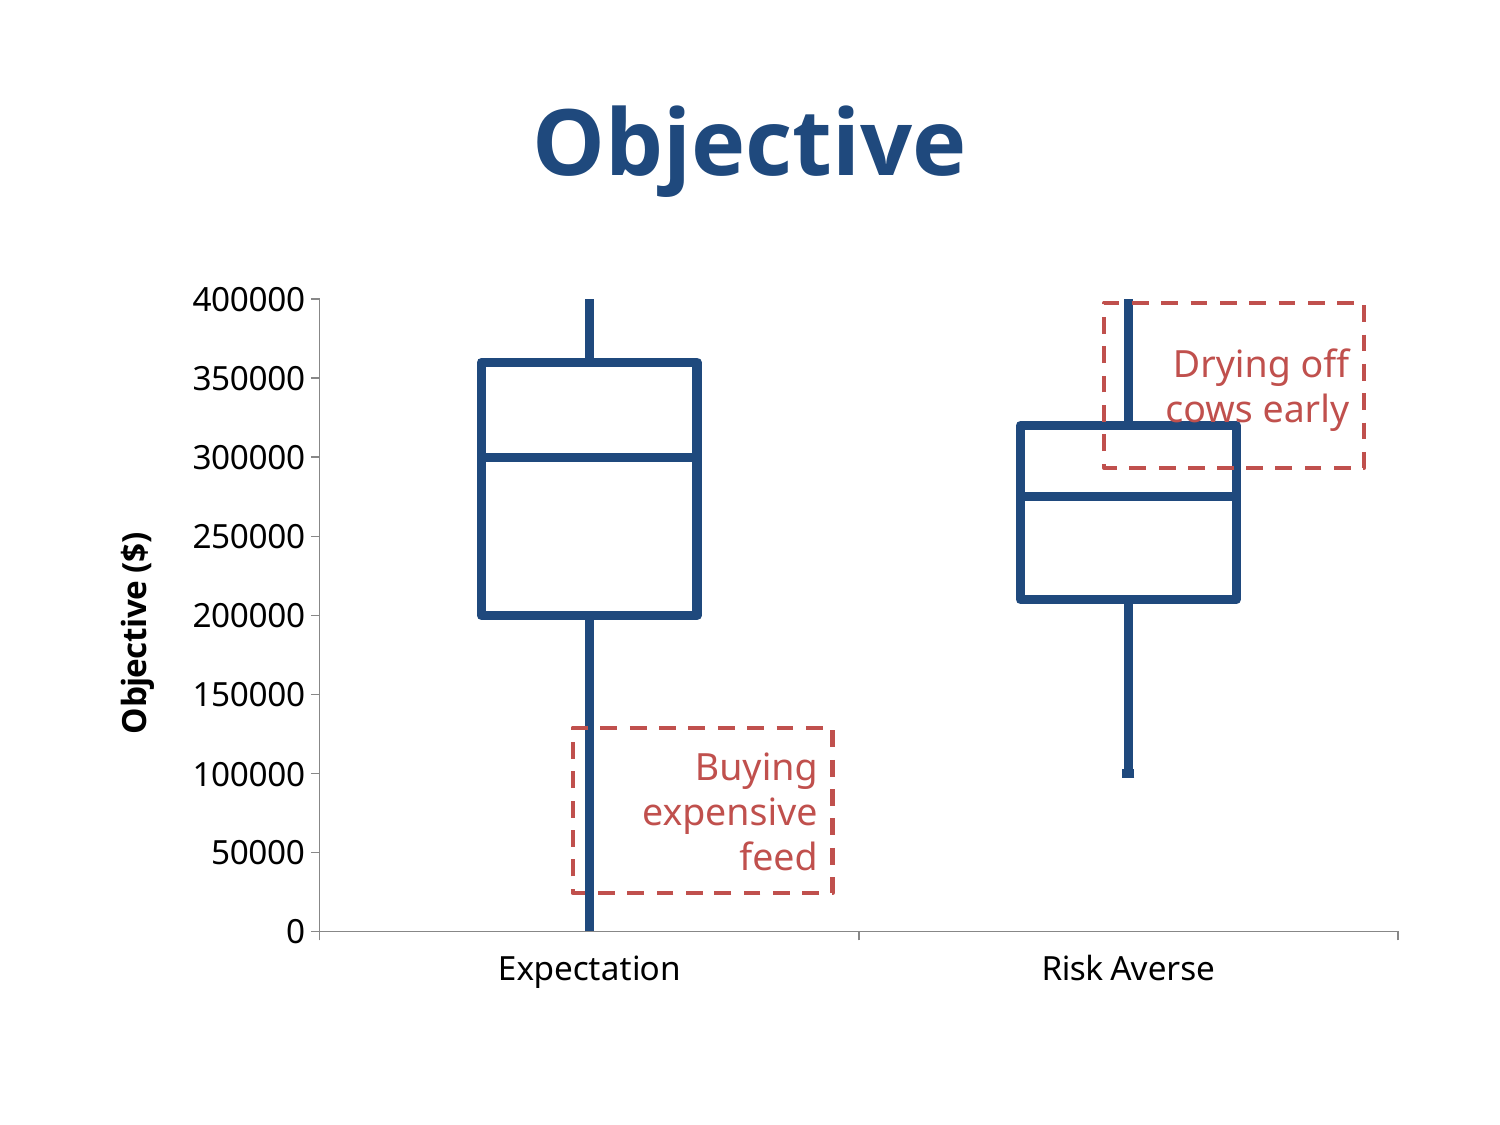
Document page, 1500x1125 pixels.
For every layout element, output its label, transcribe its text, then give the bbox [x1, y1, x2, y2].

chart [74, 262, 1426, 1006]
title Objective [75, 45, 1425, 233]
